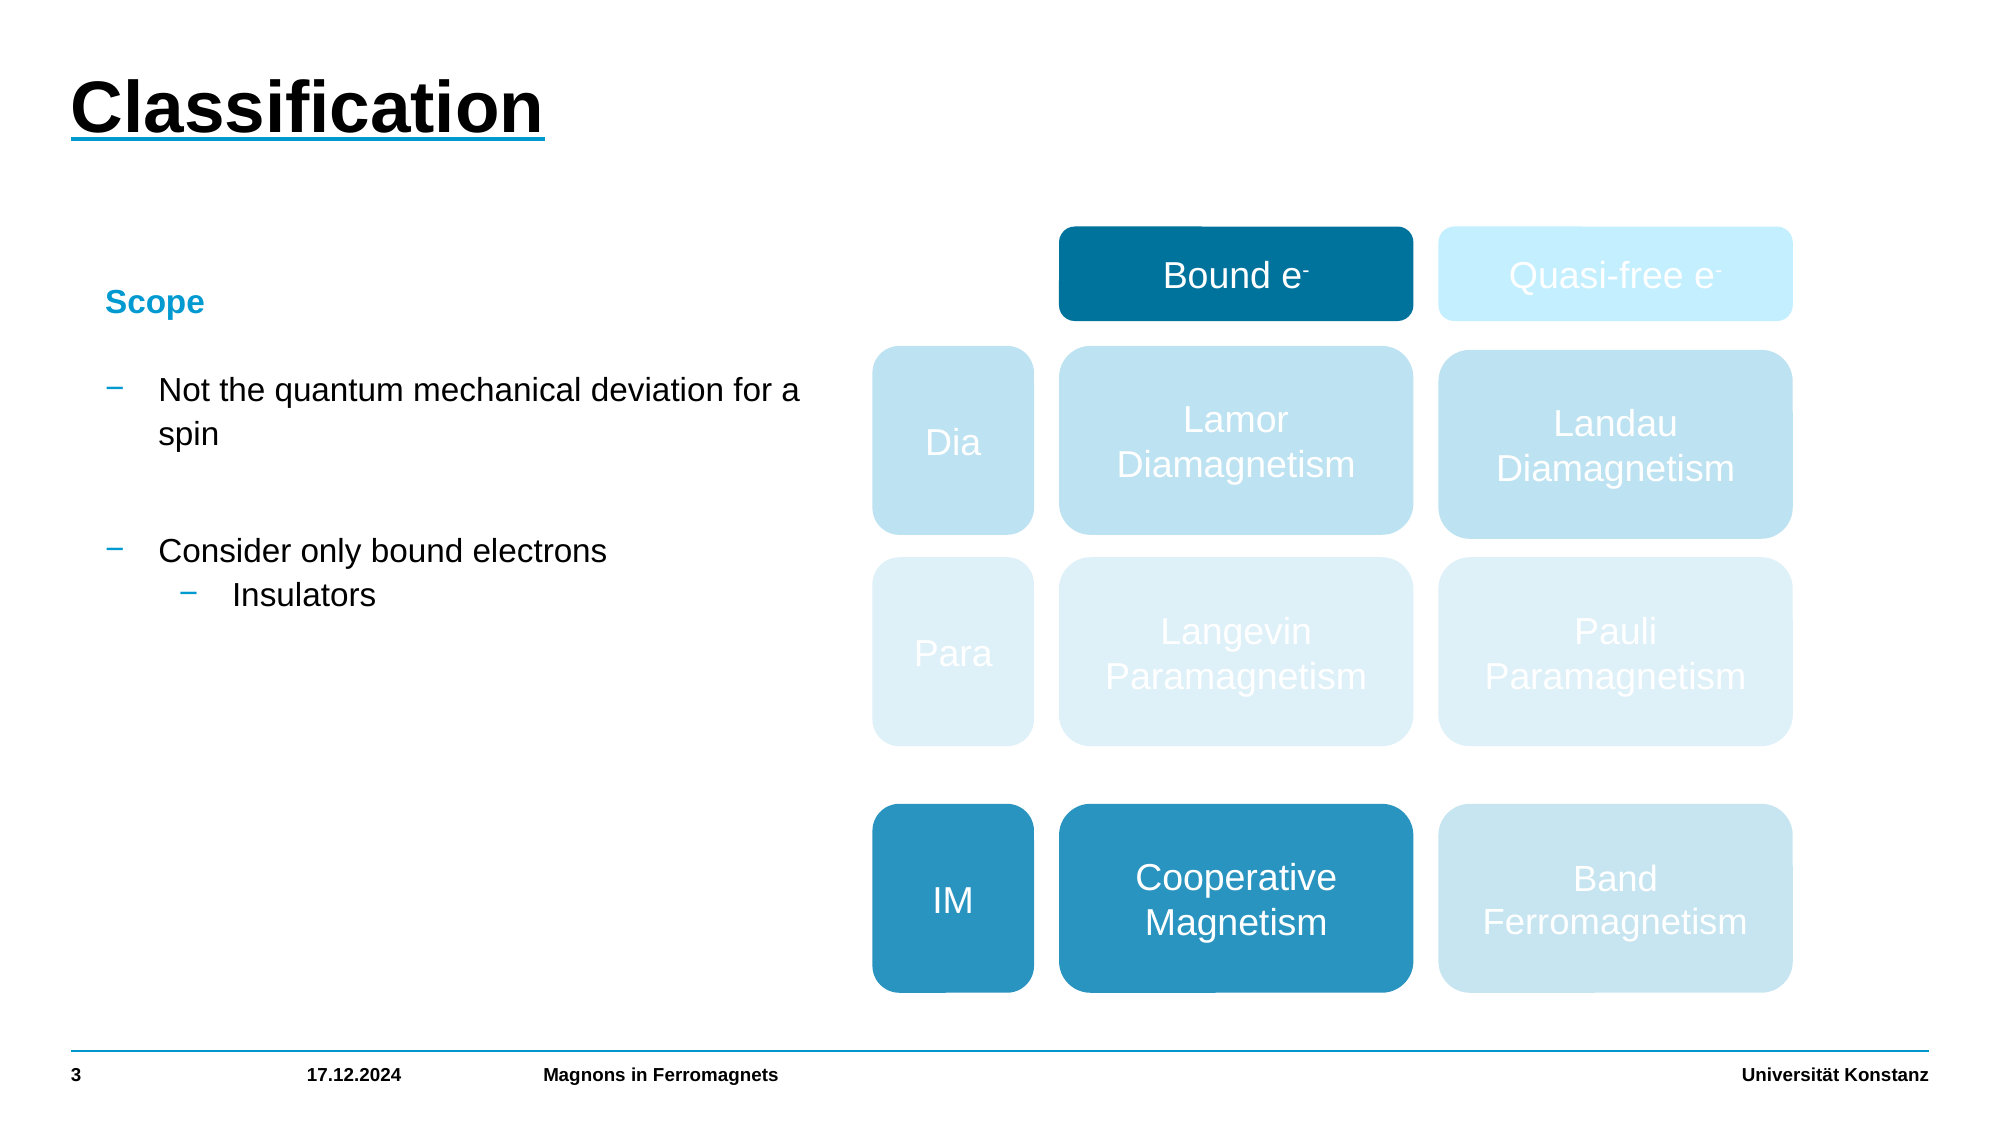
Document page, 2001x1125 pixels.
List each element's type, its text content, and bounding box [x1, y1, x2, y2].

slide_number 3 [70, 1058, 276, 1094]
list Scope Not the quantum mechanical deviation for a spin Consider only bound electrons Insulators [105, 276, 848, 993]
text_box Langevin Paramagnetism [1056, 555, 1416, 749]
text_box Band Ferromagnetism [1436, 801, 1795, 995]
text_box Cooperative Magnetism [1056, 801, 1416, 995]
text_box Bound e- [1056, 224, 1416, 324]
footer Magnons in Ferromagnets [543, 1058, 1489, 1094]
text_box Dia [870, 343, 1037, 537]
text_box Lamor Diamagnetism [1056, 343, 1416, 537]
text_box Quasi-free e- [1436, 224, 1795, 324]
text_box IM [870, 801, 1037, 995]
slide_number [306, 1058, 512, 1094]
text_box Pauli Paramagnetism [1436, 555, 1795, 749]
text_box Para [870, 555, 1037, 749]
text_box Landau Diamagnetism [1436, 347, 1795, 541]
title Classification [70, 66, 1457, 268]
